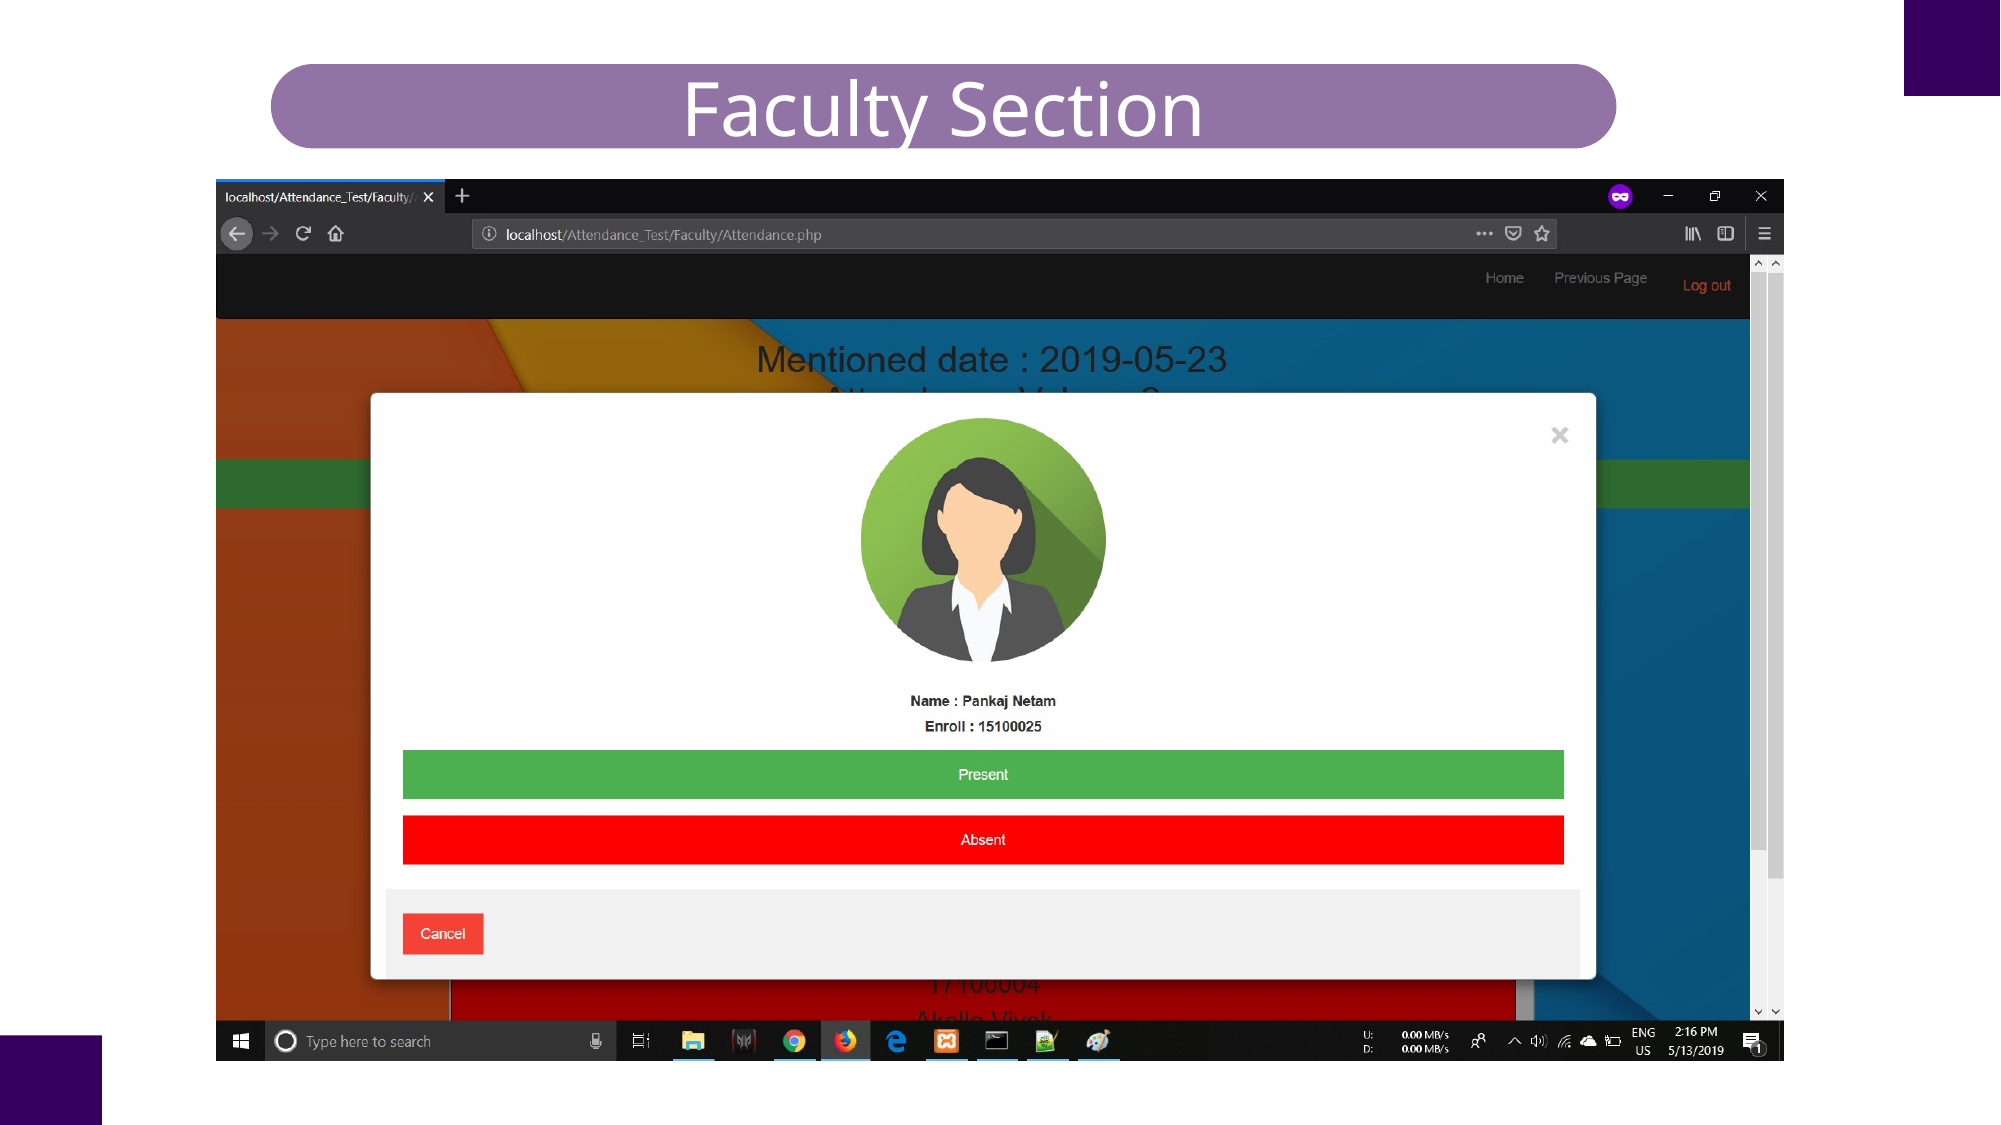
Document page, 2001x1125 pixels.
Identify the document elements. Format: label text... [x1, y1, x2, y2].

text_box Faculty Section [269, 62, 1618, 150]
text_box [1903, 0, 2000, 97]
picture [216, 179, 1784, 1061]
text_box [0, 1034, 103, 1125]
